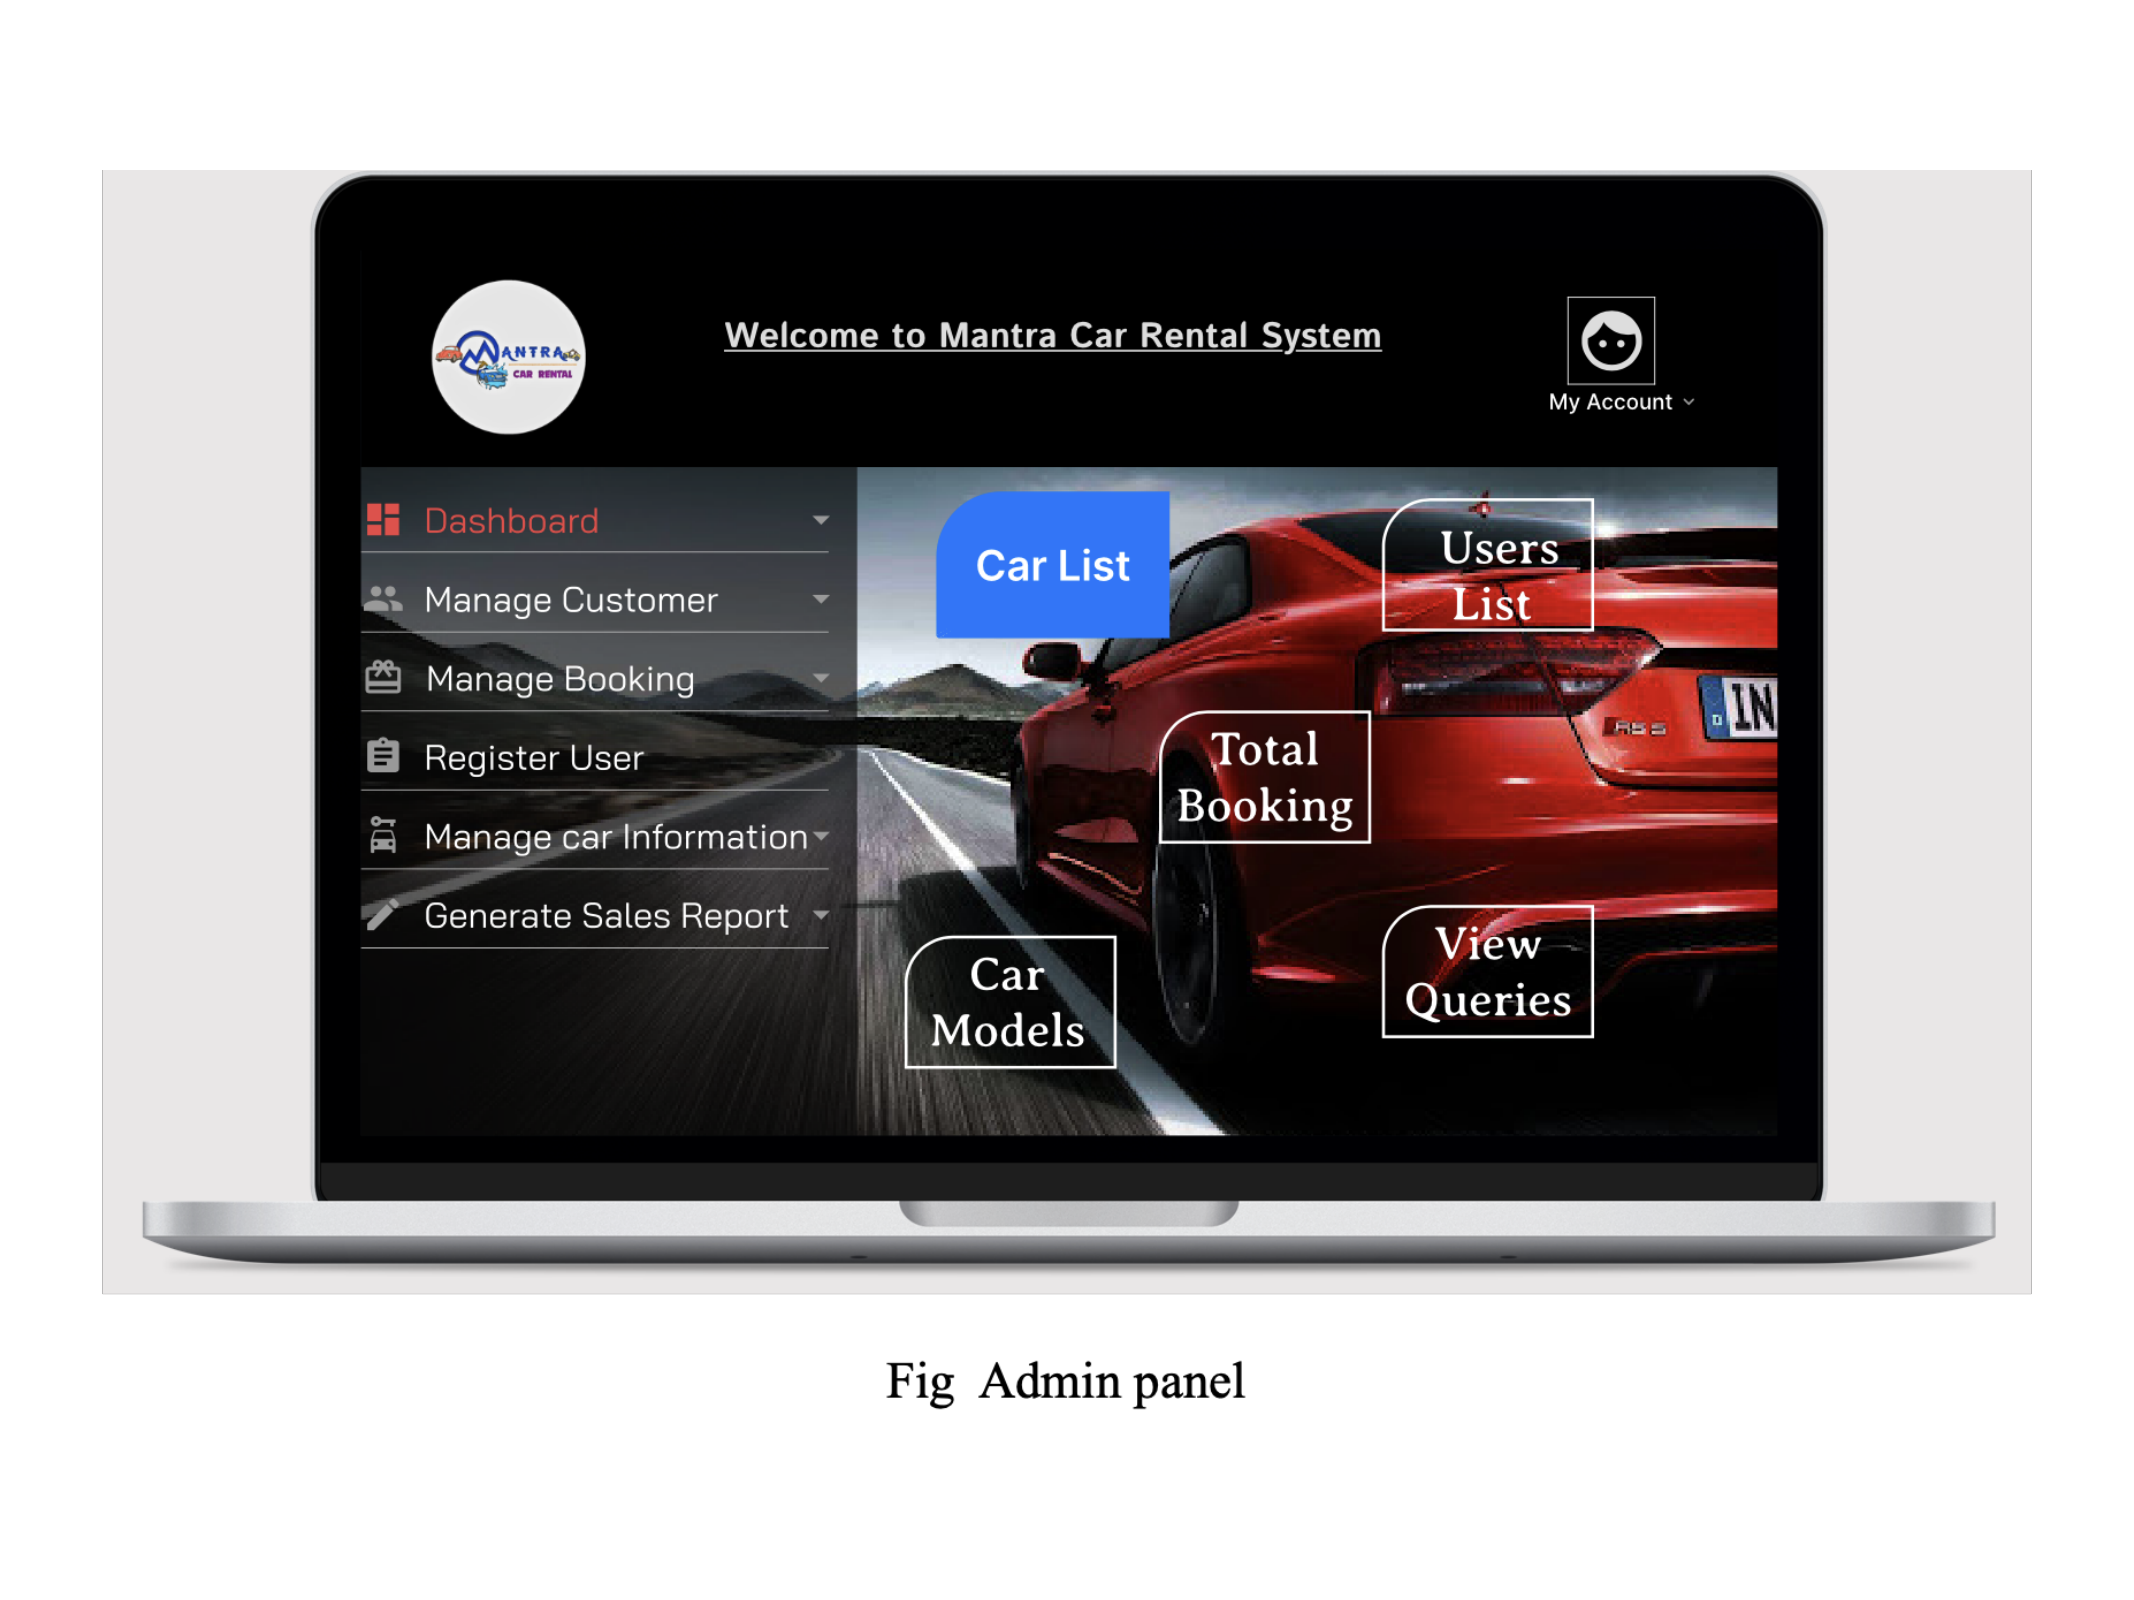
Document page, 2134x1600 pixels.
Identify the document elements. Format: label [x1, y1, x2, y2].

picture [98, 170, 2036, 1430]
